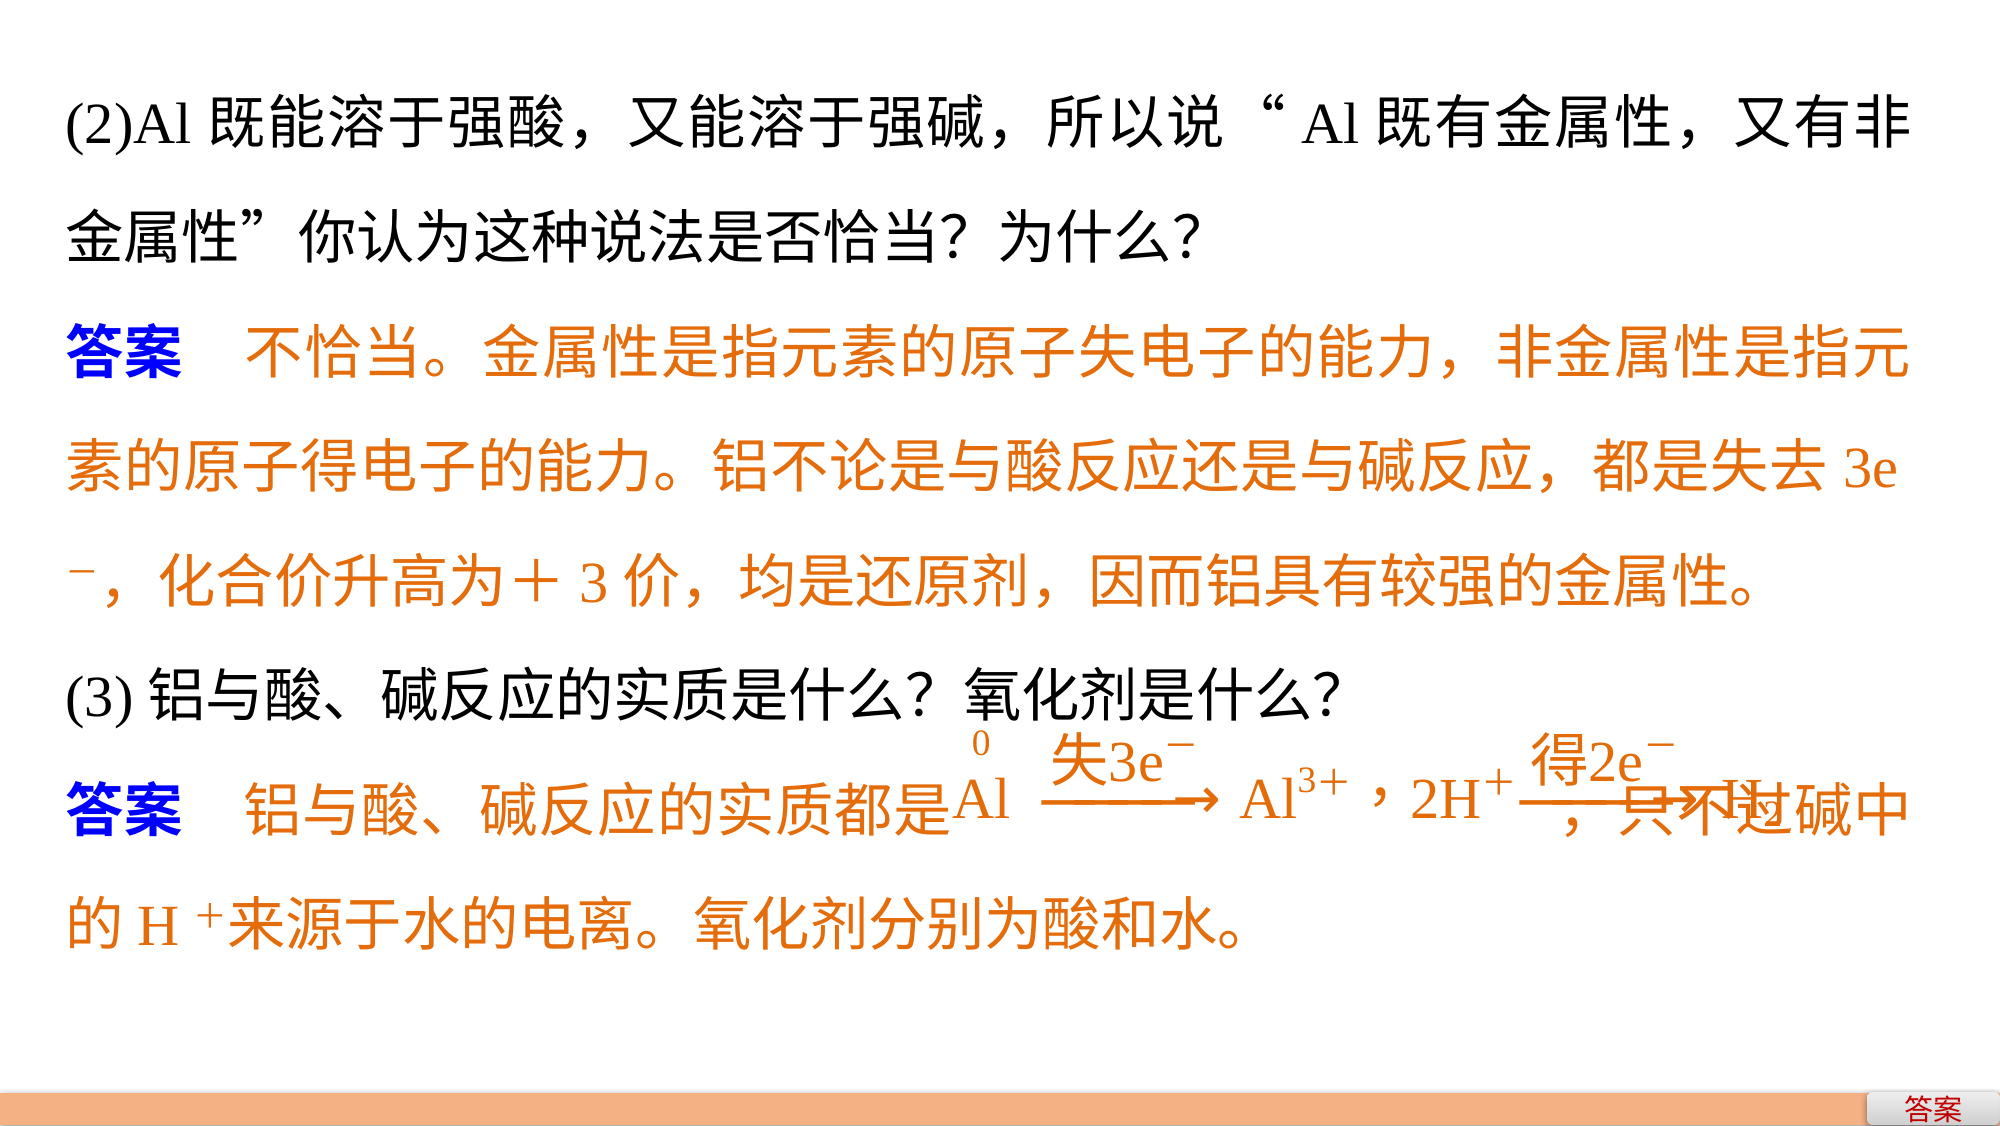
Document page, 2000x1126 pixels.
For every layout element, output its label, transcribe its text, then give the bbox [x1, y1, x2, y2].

text_box [0, 1092, 1866, 1126]
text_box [951, 715, 1807, 888]
text_box 答案 [1866, 1091, 2000, 1126]
text_box (2)Al既能溶于强酸，又能溶于强碱，所以说“Al既有金属性，又有非金属性”你认为这种说法是否恰当？为什么？ 答案 不恰当。金属性是指元素的原子失电子的能力，非金属性是指元素的原子得电子的能力。铝不论是与酸反应还是与碱反应，都是失去3e－，化合价升高为＋3价，均是还原剂，因而铝具有较强的金属性。 (3)铝与酸、碱反应的实质是什么？氧化剂是什么？ 答案 铝与酸、碱反应的实质都是 ，只不过碱中的H＋来源于水的电离。氧化剂分别为酸和水。 [45, 31, 1933, 968]
